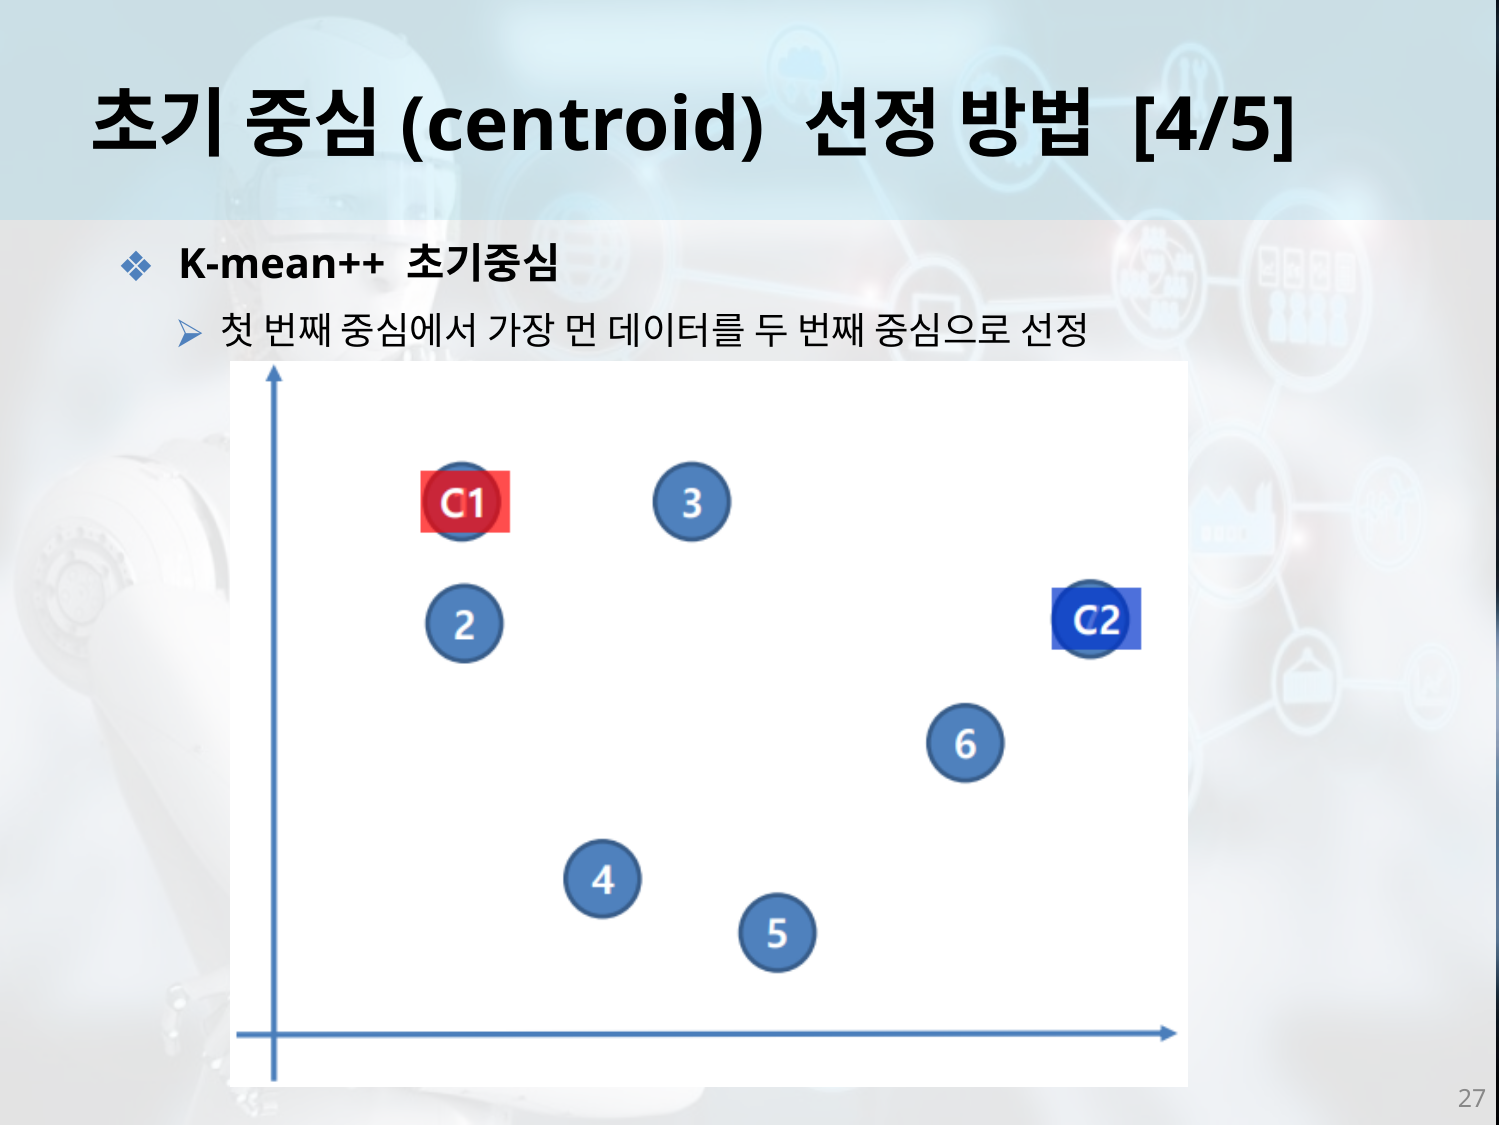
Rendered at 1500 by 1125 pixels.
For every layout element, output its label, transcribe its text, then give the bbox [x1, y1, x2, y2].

picture [229, 361, 1188, 1087]
text_box 초기 중심(centroid) 선정 방법 [4/5] [75, 45, 1424, 197]
slide_number ‹#› [1189, 1074, 1500, 1125]
text_box K-mean++ 초기중심 첫 번째 중심에서 가장 먼 데이터를 두 번째 중심으로 선정 [102, 229, 1500, 360]
text_box [0, 0, 1496, 220]
